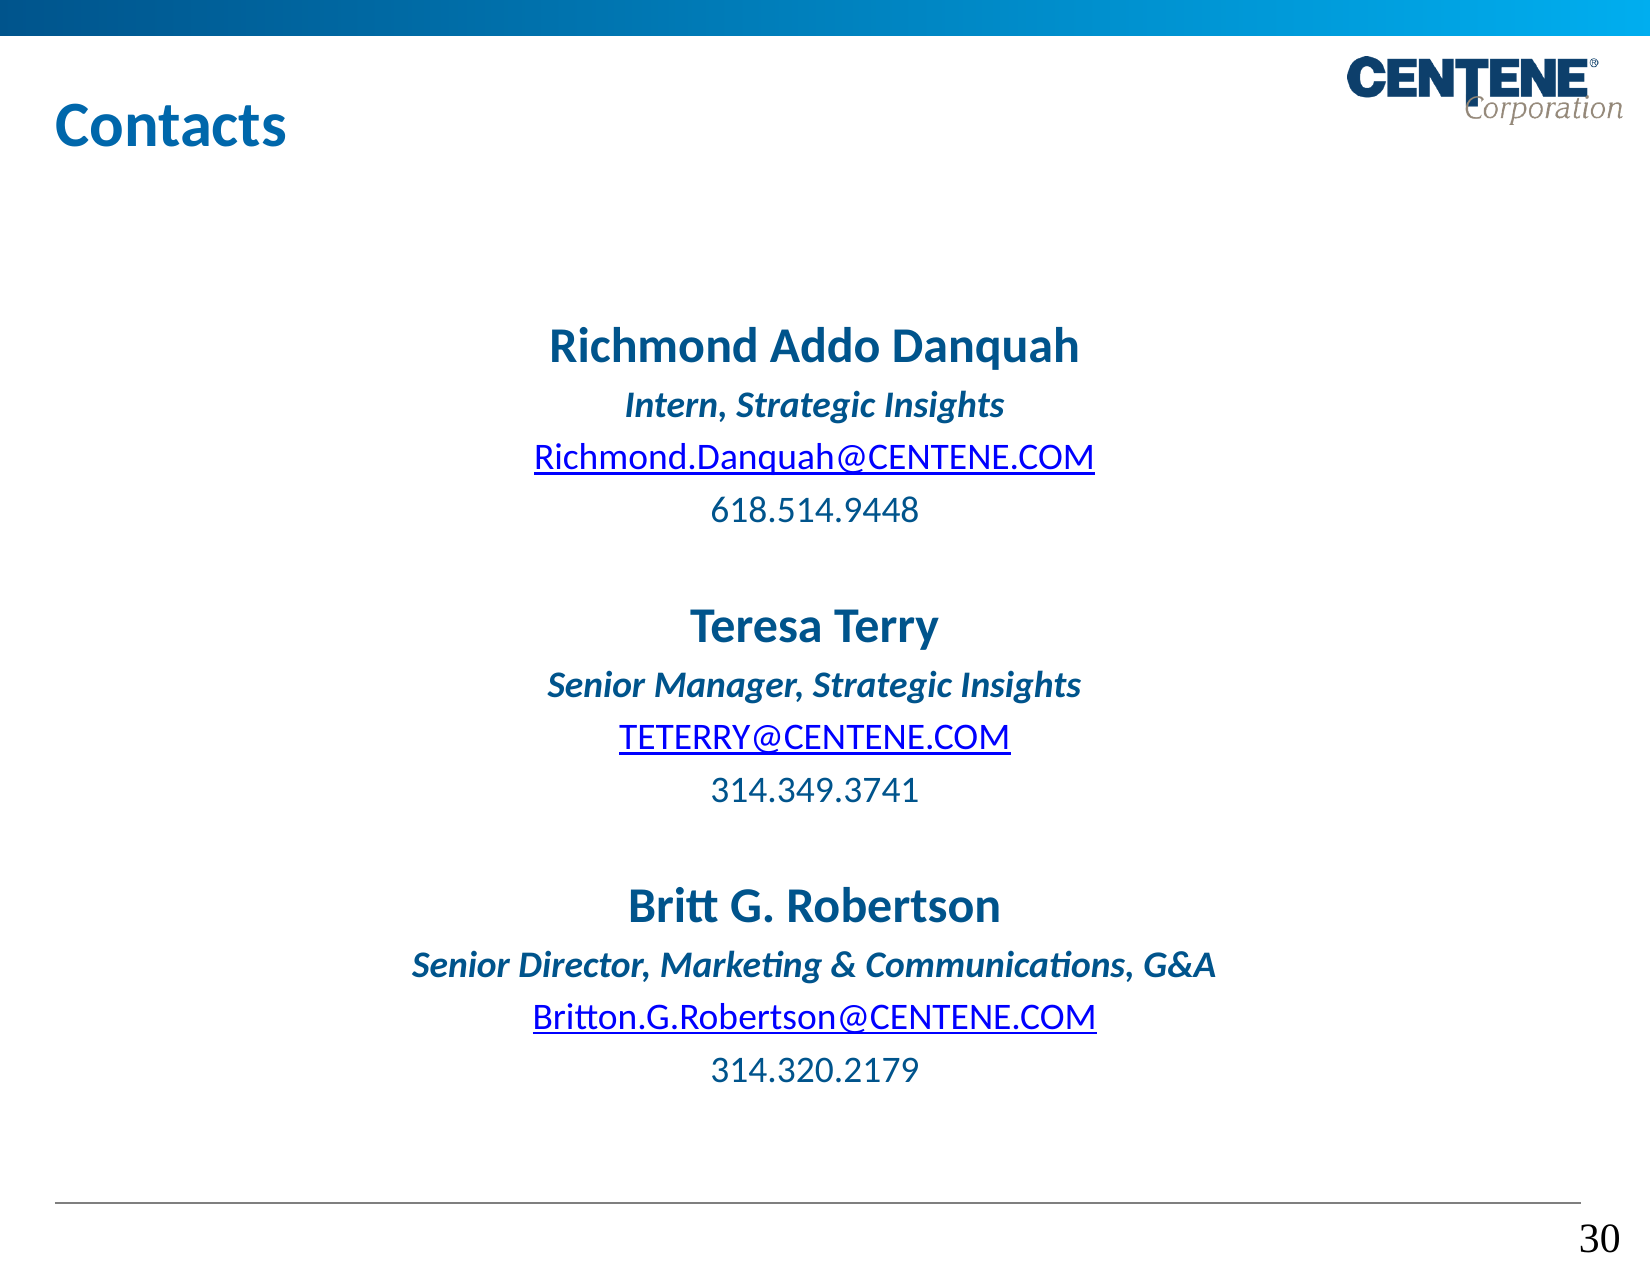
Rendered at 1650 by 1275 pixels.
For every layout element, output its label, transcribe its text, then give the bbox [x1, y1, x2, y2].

list Richmond Addo Danquah Intern, Strategic Insights Richmond.Danquah@CENTENE.COM 618.514.9448 Teresa Terry Senior Manager, Strategic Insights TETERRY@CENTENE.COM 314.349.3741 Britt G. Robertson Senior Director, Marketing & Communications, G&A Britton.G.Robertson@CENTENE.COM 314.320.2179 [38, 234, 1591, 1177]
picture [1347, 56, 1623, 125]
picture [425, 0, 429, 36]
text_box 30 [1563, 1203, 1650, 1269]
title Contacts [5, 81, 1591, 176]
